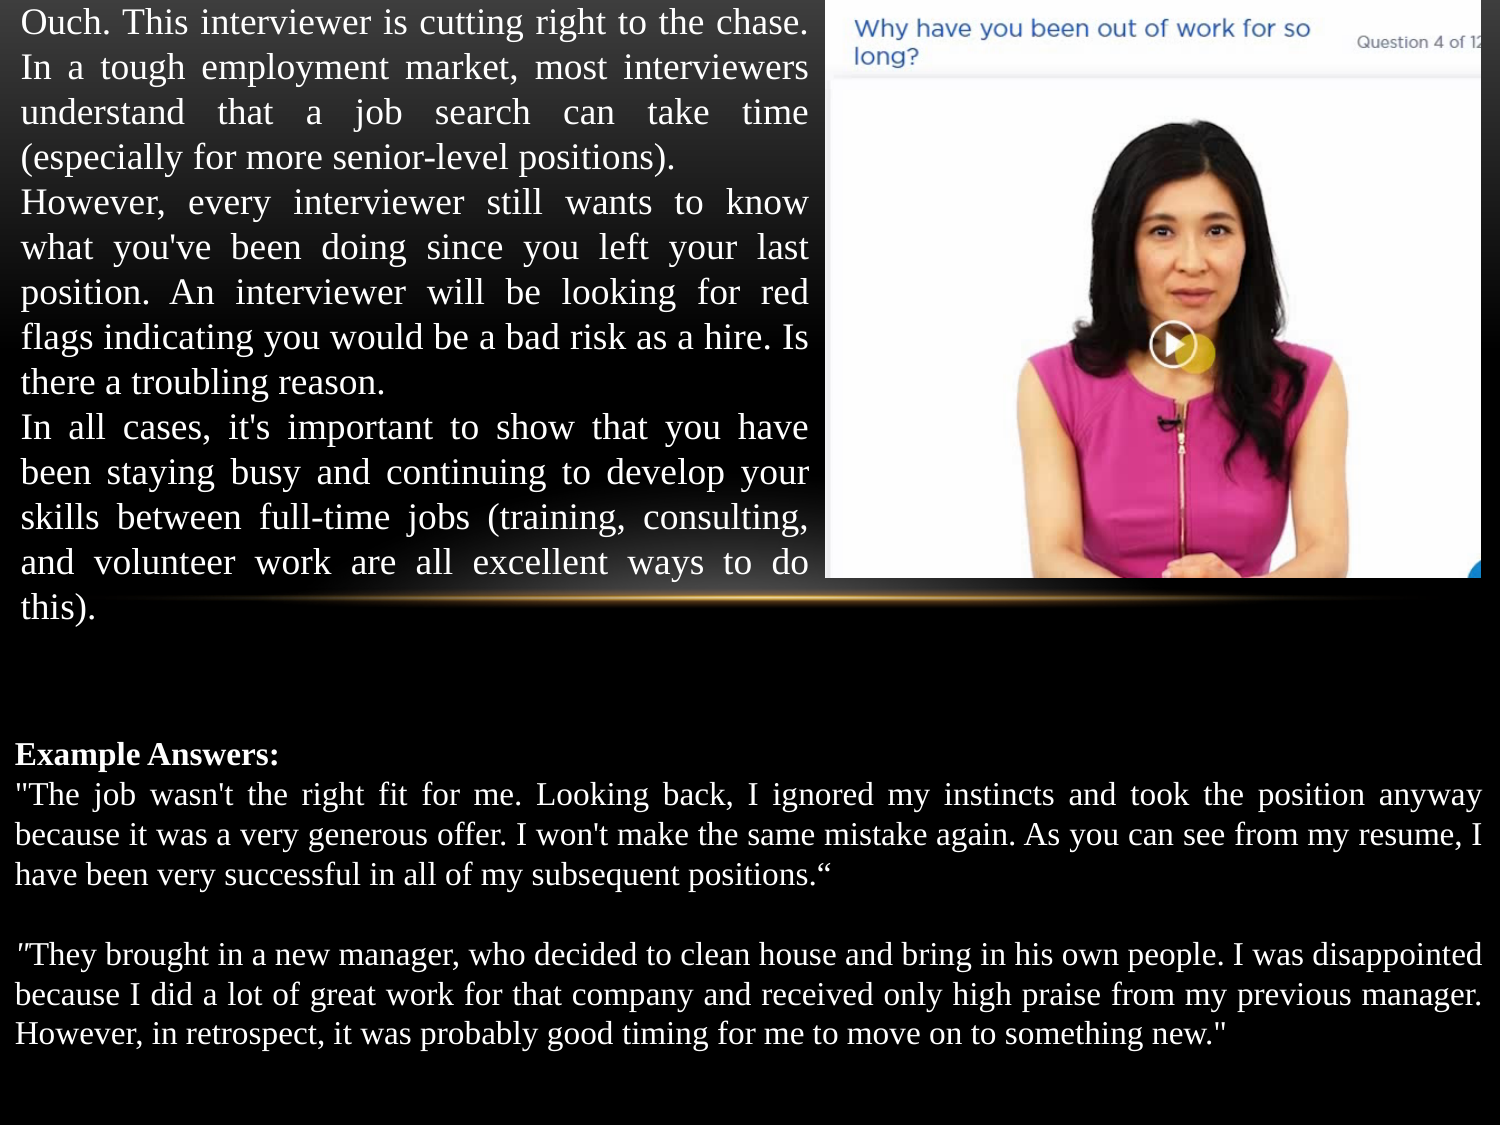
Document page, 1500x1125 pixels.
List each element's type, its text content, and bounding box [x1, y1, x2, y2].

text_box Example Answers: "The job wasn't the right fit for me. Looking back, I ignored my instincts and took the position anyway because it was a very generous offer. I won't make the same mistake again. As you can see from my resume, I have been very successful in all of my subsequent positions.“ "They brought in a new manager, who decided to clean house and bring in his own people. I was disappointed because I did a lot of great work for that company and received only high praise from my previous manager. However, in retrospect, it was probably good timing for me to move on to something new." [0, 724, 1500, 1060]
picture [0, 0, 1500, 724]
text_box Ouch. This interviewer is cutting right to the chase. In a tough employment market, most interviewers understand that a job search can take time (especially for more senior-level positions). However, every interviewer still wants to know what you've been doing since you left your last position. An interviewer will be looking for red flags indicating you would be a bad risk as a hire. Is there a troubling reason. In all cases, it's important to show that you have been staying busy and continuing to develop your skills between full-time jobs (training, consulting, and volunteer work are all excellent ways to do this). [5, 0, 825, 635]
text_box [824, 0, 1482, 579]
